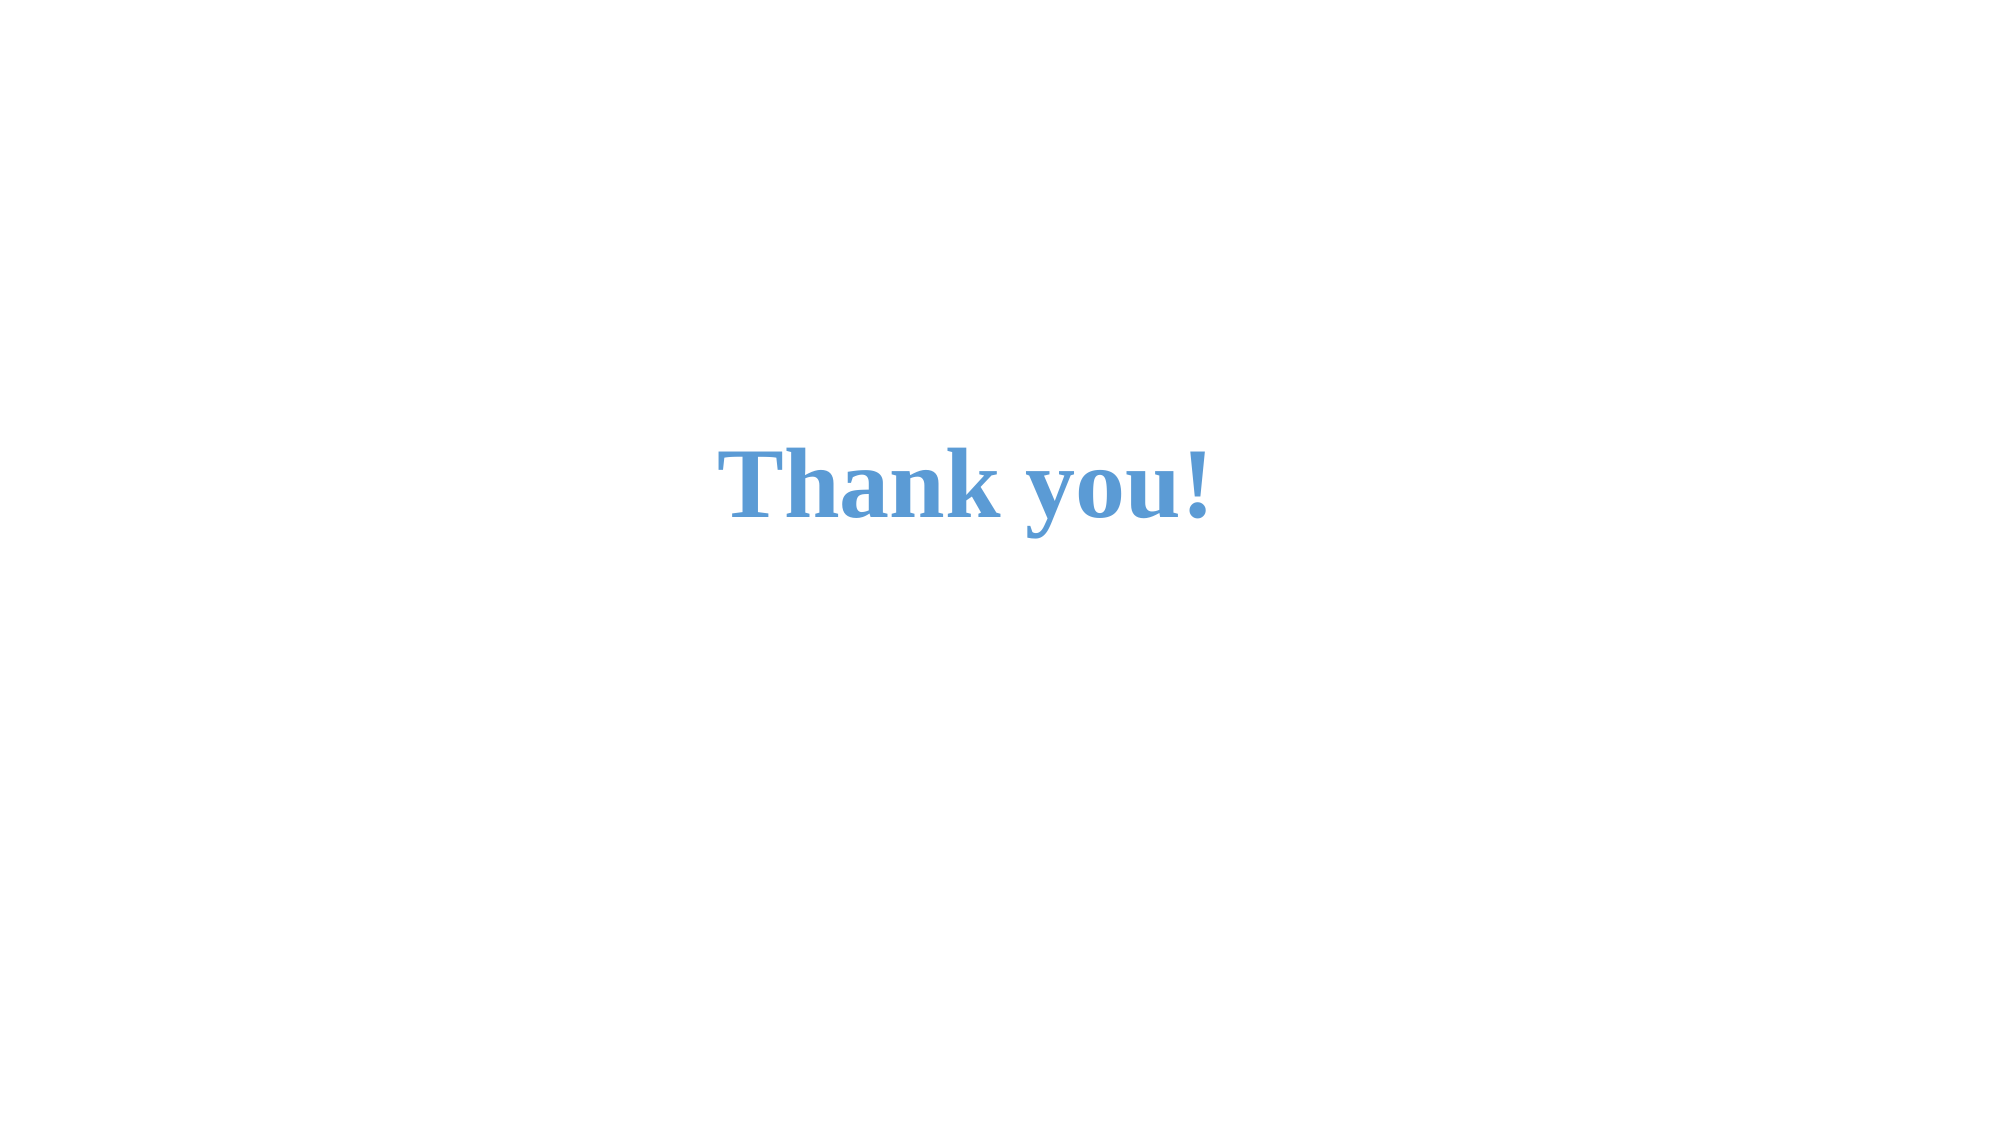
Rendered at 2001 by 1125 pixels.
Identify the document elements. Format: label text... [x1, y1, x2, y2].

list Thank you! [102, 165, 1828, 880]
